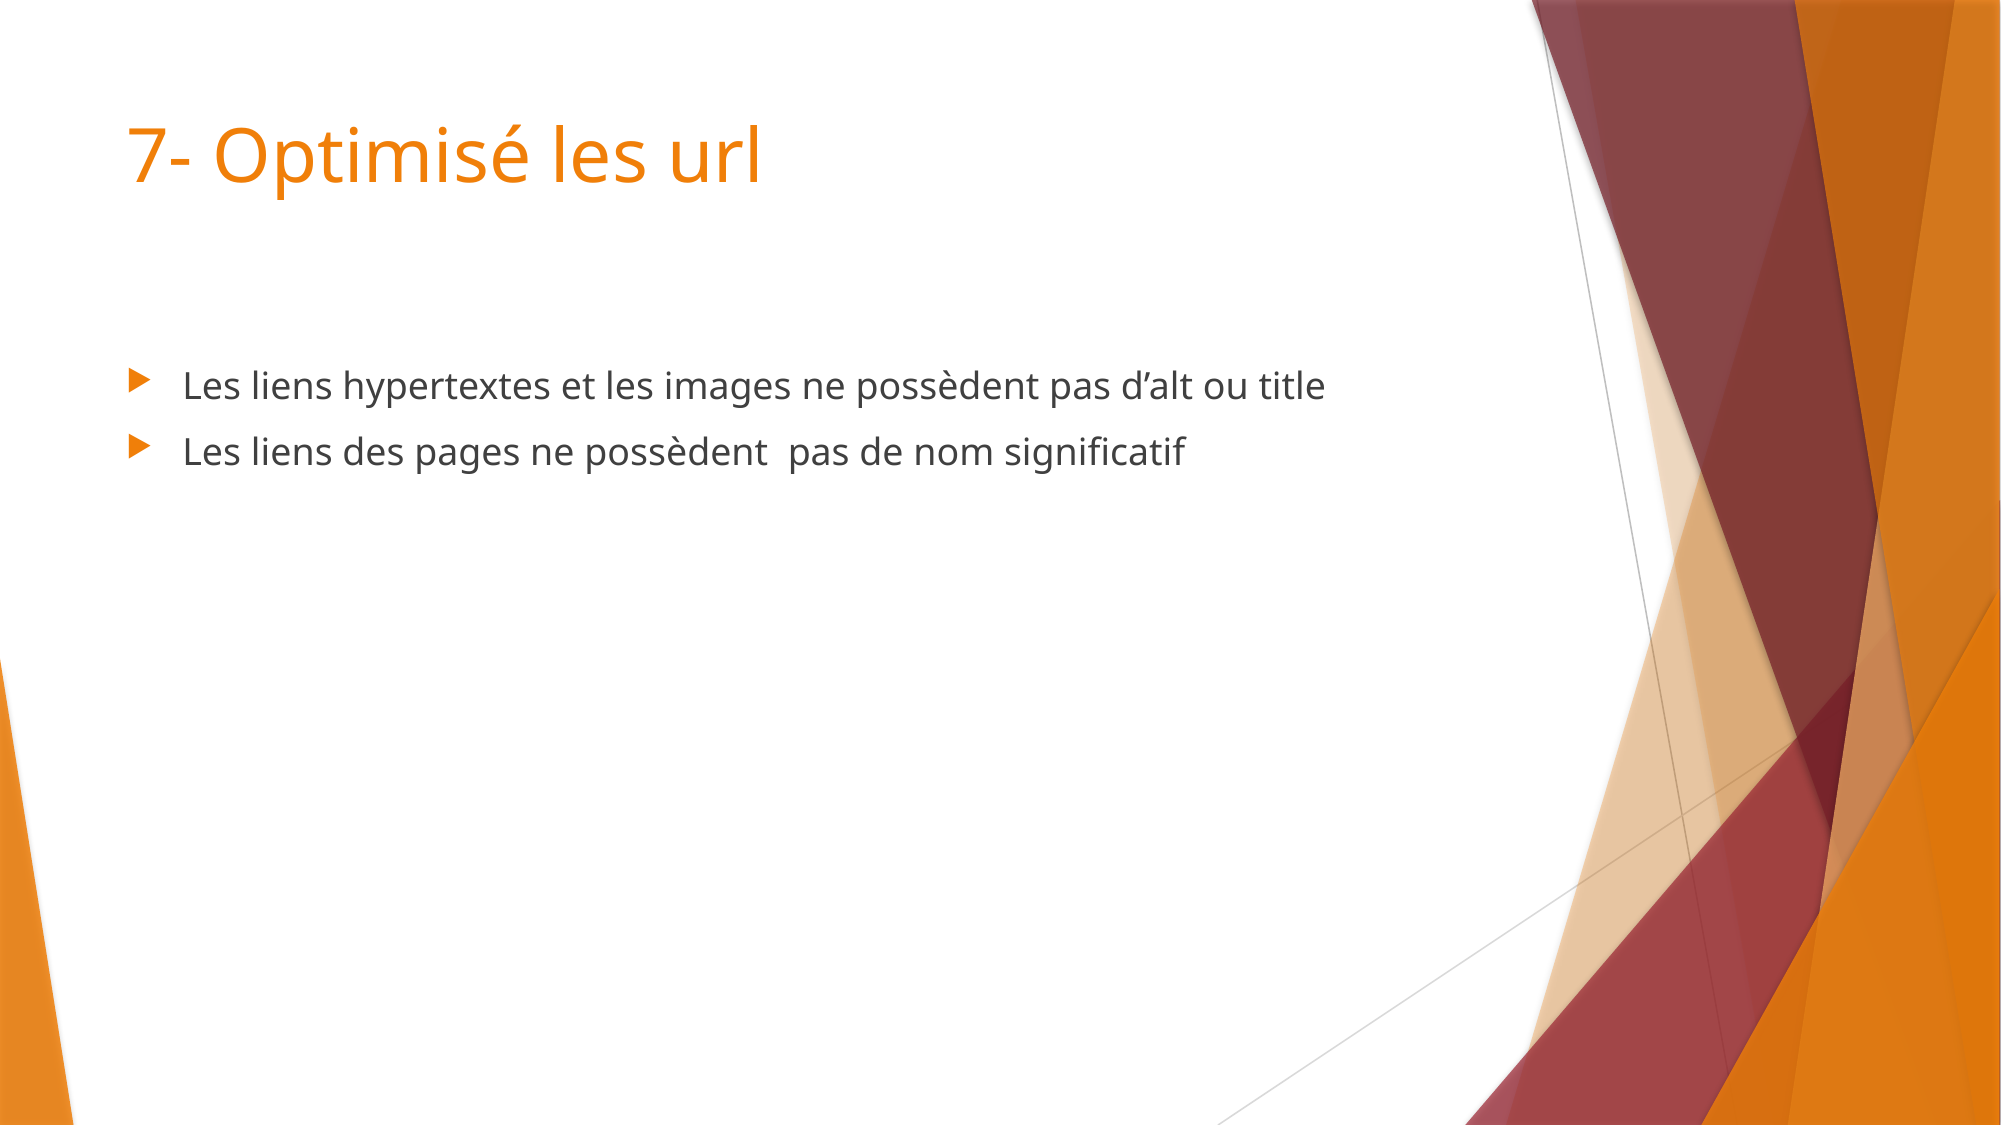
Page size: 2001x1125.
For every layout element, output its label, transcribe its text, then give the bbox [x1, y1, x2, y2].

title 7- Optimisé les url [111, 99, 1522, 317]
list Les liens hypertextes et les images ne possèdent pas d’alt ou title Les liens des pages ne possèdent pas de nom significatif [111, 354, 1522, 992]
